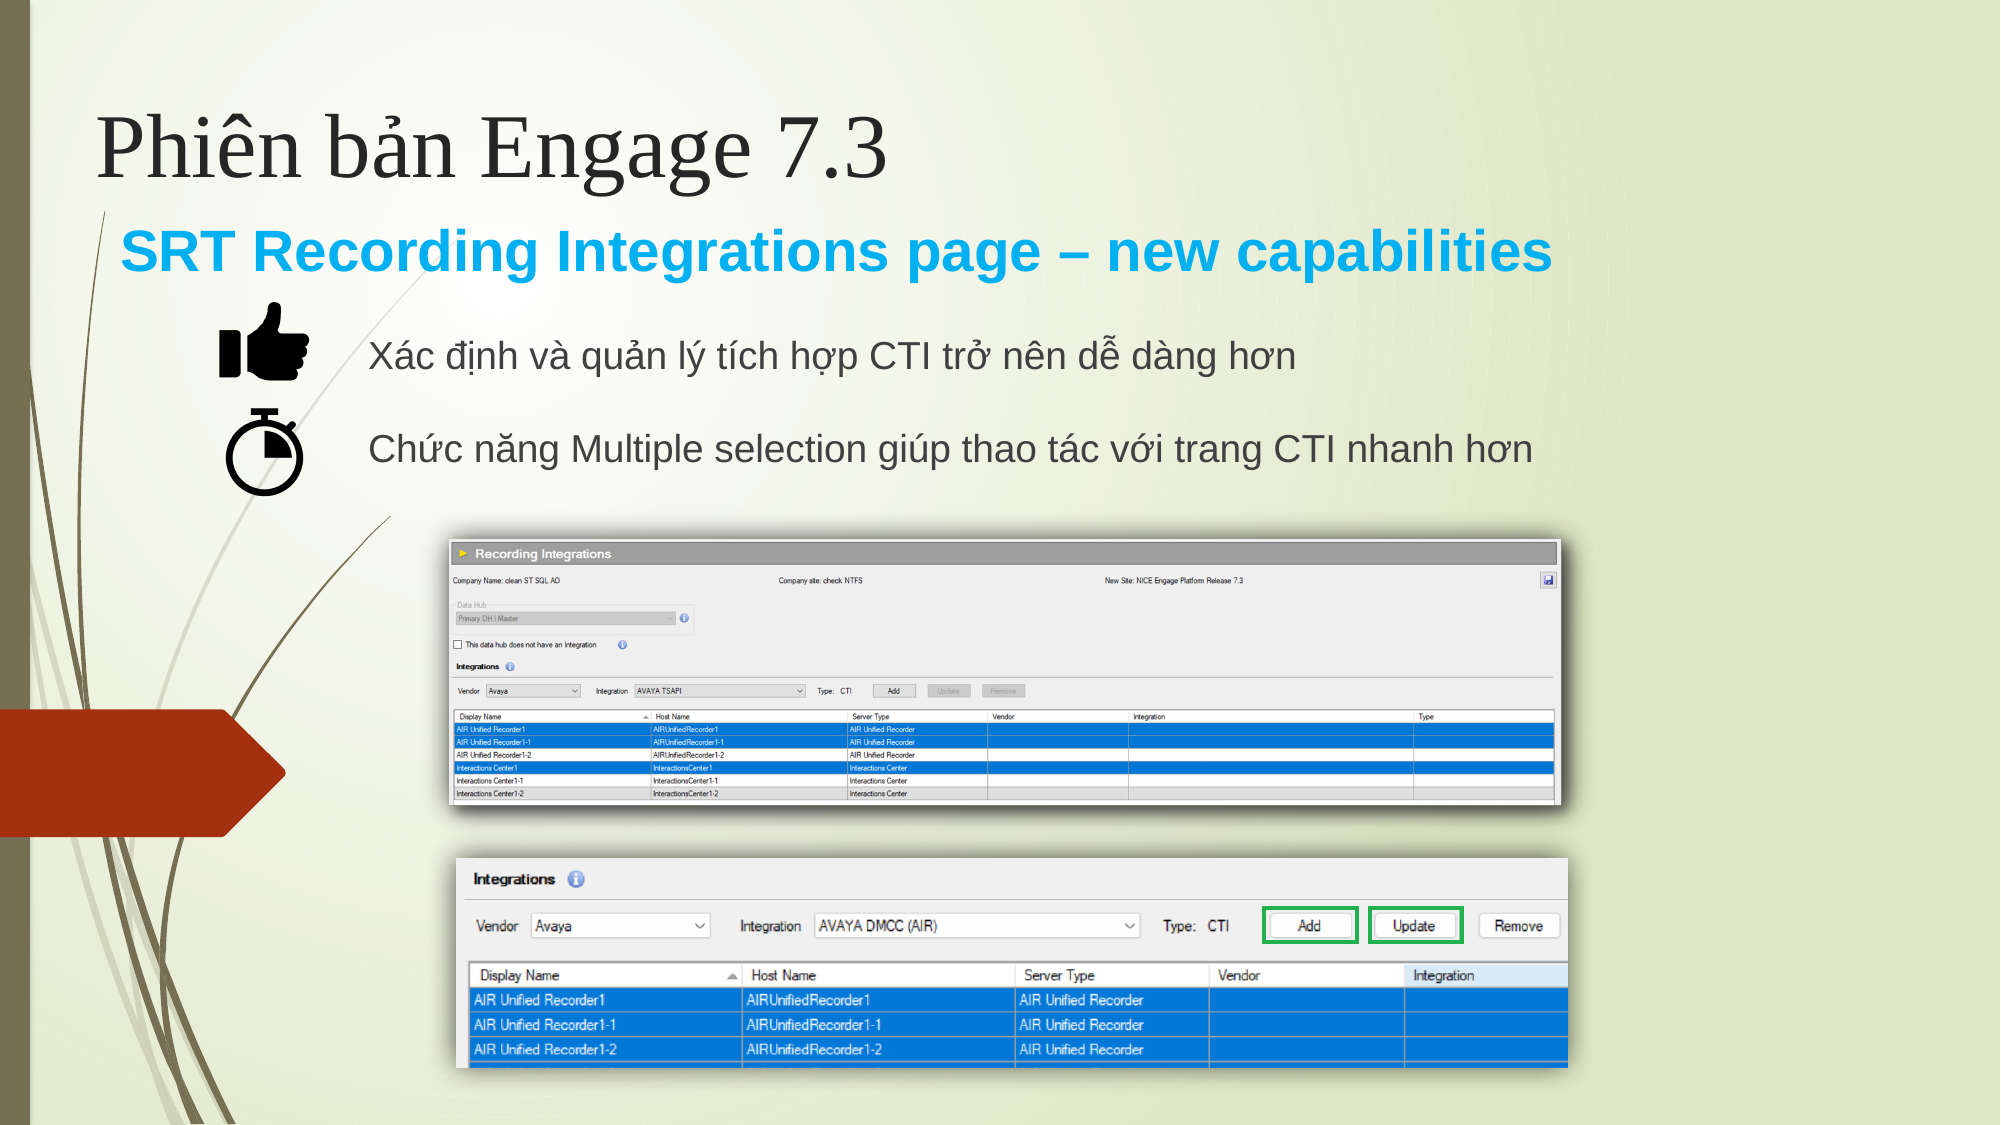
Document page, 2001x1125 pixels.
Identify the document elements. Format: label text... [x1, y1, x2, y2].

text_box Xác định và quản lý tích hợp CTI trở nên dễ dàng hơn Chức năng Multiple selection giúp thao tác với trang CTI nhanh hơn [264, 323, 1918, 525]
picture [210, 397, 319, 506]
picture [436, 526, 1587, 831]
picture [210, 286, 319, 395]
title Phiên bản Engage 7.3 [80, 78, 1529, 204]
picture [456, 858, 1568, 1069]
text_box SRT Recording Integrations page – new capabilities [105, 205, 1702, 288]
